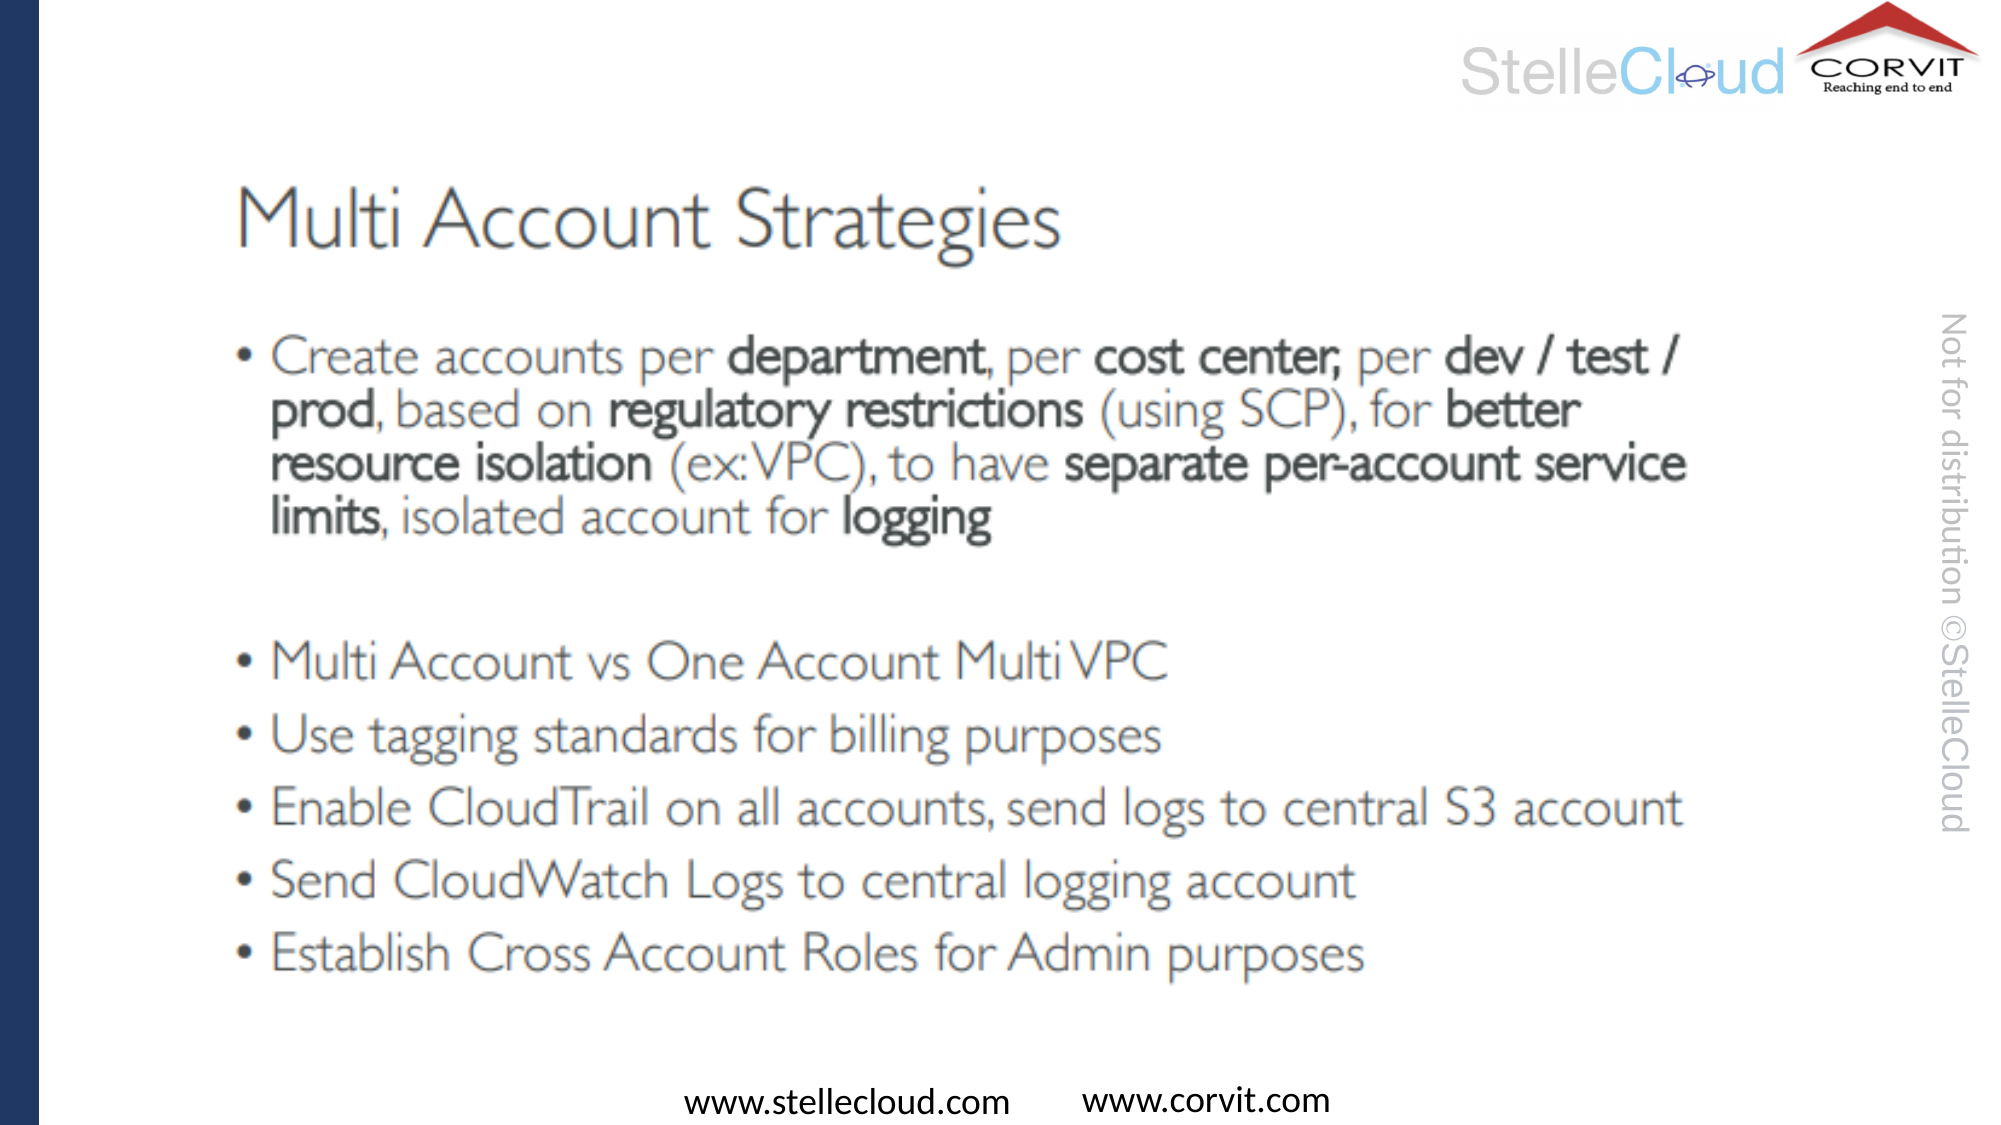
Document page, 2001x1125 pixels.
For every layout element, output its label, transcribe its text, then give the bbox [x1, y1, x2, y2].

text_box www.corvit.com [1067, 1067, 1347, 1125]
picture [196, 170, 1862, 993]
text_box www.stellecloud.com [669, 1069, 1027, 1125]
text_box Not for distribution ⒸStelleCloud [1927, 297, 1988, 1125]
picture [1455, 0, 1988, 111]
